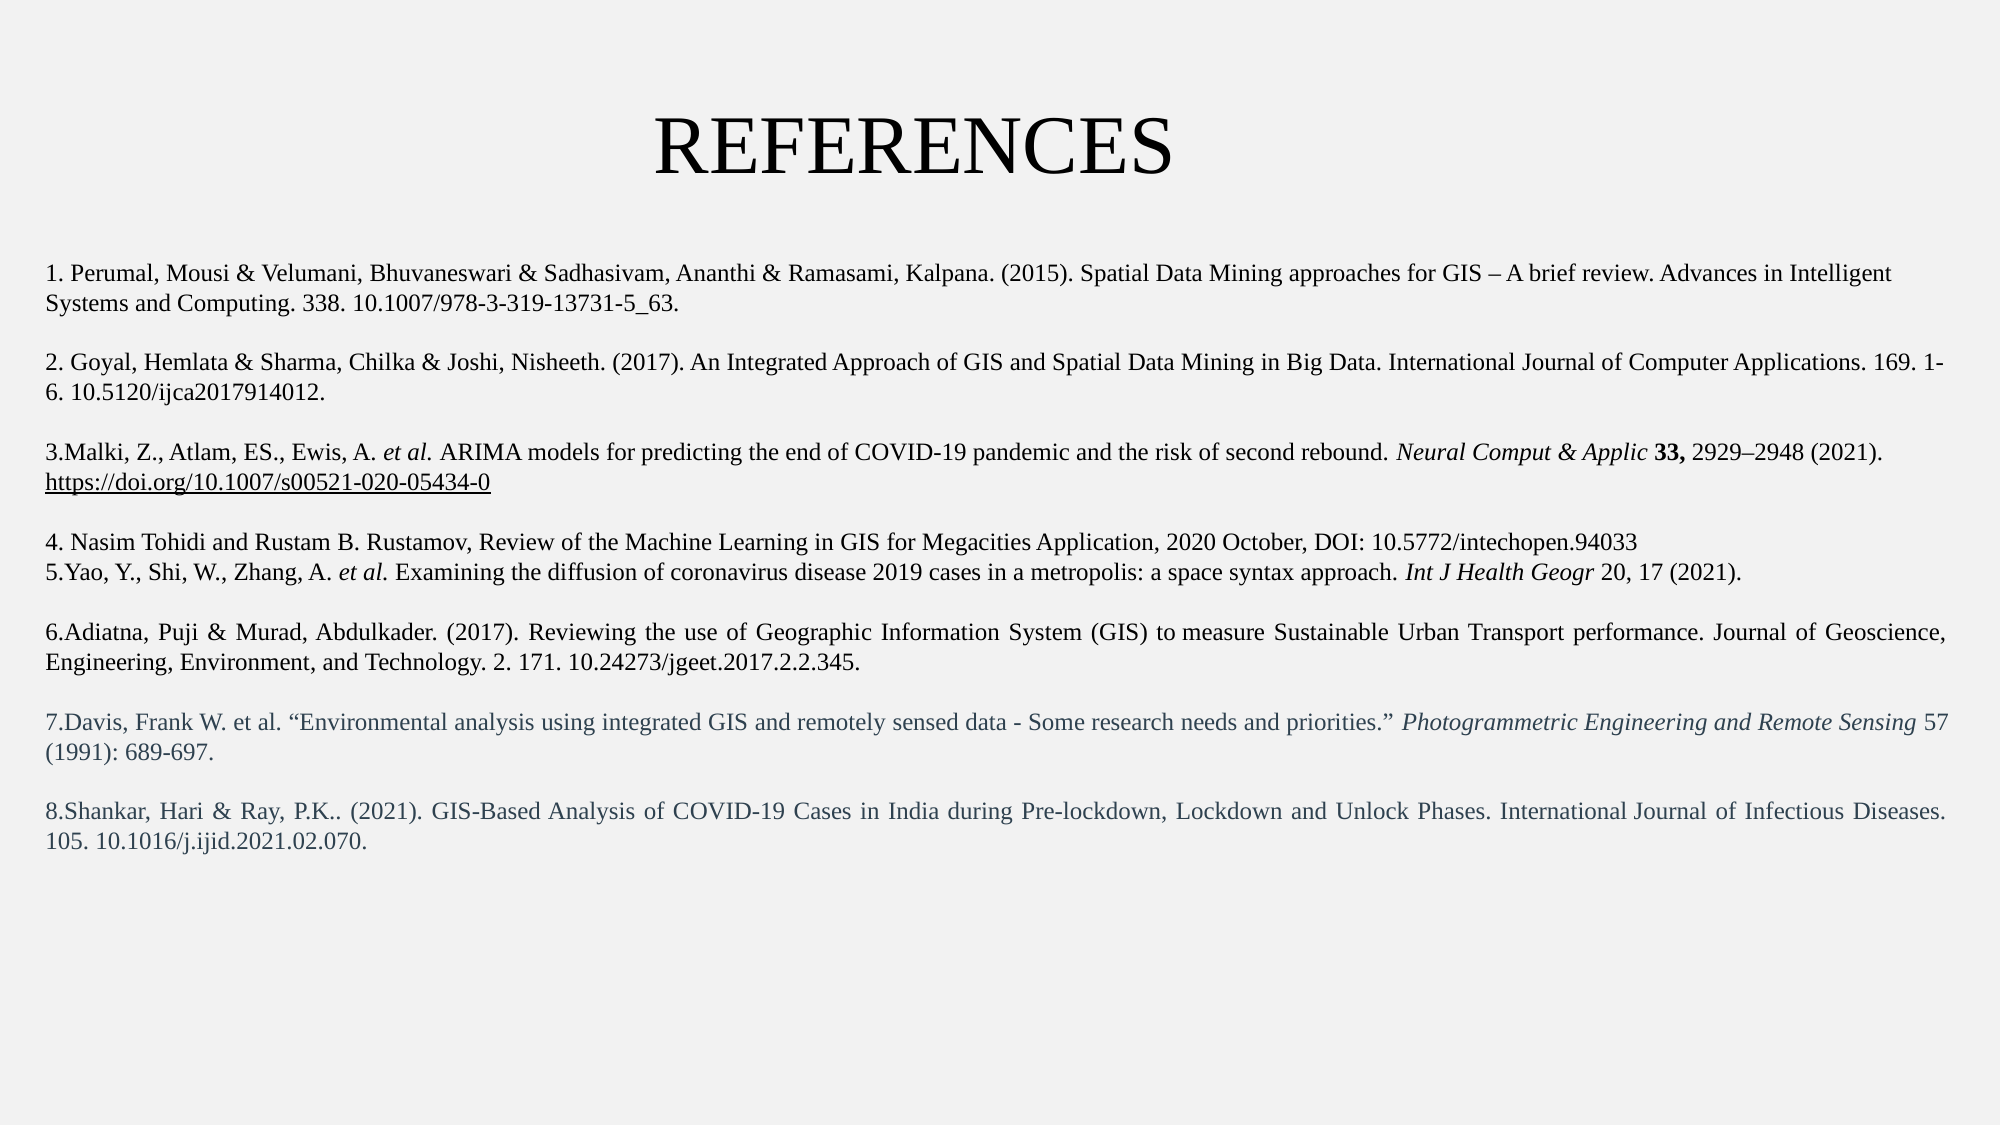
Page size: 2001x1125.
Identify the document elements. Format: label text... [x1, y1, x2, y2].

text_box REFERENCES [638, 82, 1507, 198]
text_box 1. Perumal, Mousi & Velumani, Bhuvaneswari & Sadhasivam, Ananthi & Ramasami, Kalpana. (2015). Spatial Data Mining approaches for GIS – A brief review. Advances in Intelligent Systems and Computing. 338. 10.1007/978-3-319-13731-5_63. 2. Goyal, Hemlata & Sharma, Chilka & Joshi, Nisheeth. (2017). An Integrated Approach of GIS and Spatial Data Mining in Big Data. International Journal of Computer Applications. 169. 1-6. 10.5120/ijca2017914012. 3.Malki, Z., Atlam, ES., Ewis, A. et al. ARIMA models for predicting the end of COVID-19 pandemic and the risk of second rebound. Neural Comput & Applic 33, 2929–2948 (2021). https://doi.org/10.1007/s00521-020-05434-0 4. Nasim Tohidi and Rustam B. Rustamov, Review of the Machine Learning in GIS for Megacities Application, 2020 October, DOI: 10.5772/intechopen.94033 5.Yao, Y., Shi, W., Zhang, A. et al. Examining the diffusion of coronavirus disease 2019 cases in a metropolis: a space syntax approach. Int J Health Geogr 20, 17 (2021). 6.Adiatna, Puji & Murad, Abdulkader. (2017). Reviewing the use of Geographic Information System (GIS) to measure Sustainable Urban Transport performance. Journal of Geoscience, Engineering, Environment, and Technology. 2. 171. 10.24273/jgeet.2017.2.2.345. 7.Davis, Frank W. et al. “Environmental analysis using integrated GIS and remotely sensed data - Some research needs and priorities.” Photogrammetric Engineering and Remote Sensing 57 (1991): 689-697. 8.Shankar, Hari & Ray, P.K.. (2021). GIS-Based Analysis of COVID-19 Cases in India during Pre-lockdown, Lockdown and Unlock Phases. International Journal of Infectious Diseases. 105. 10.1016/j.ijid.2021.02.070. [30, 248, 1964, 968]
